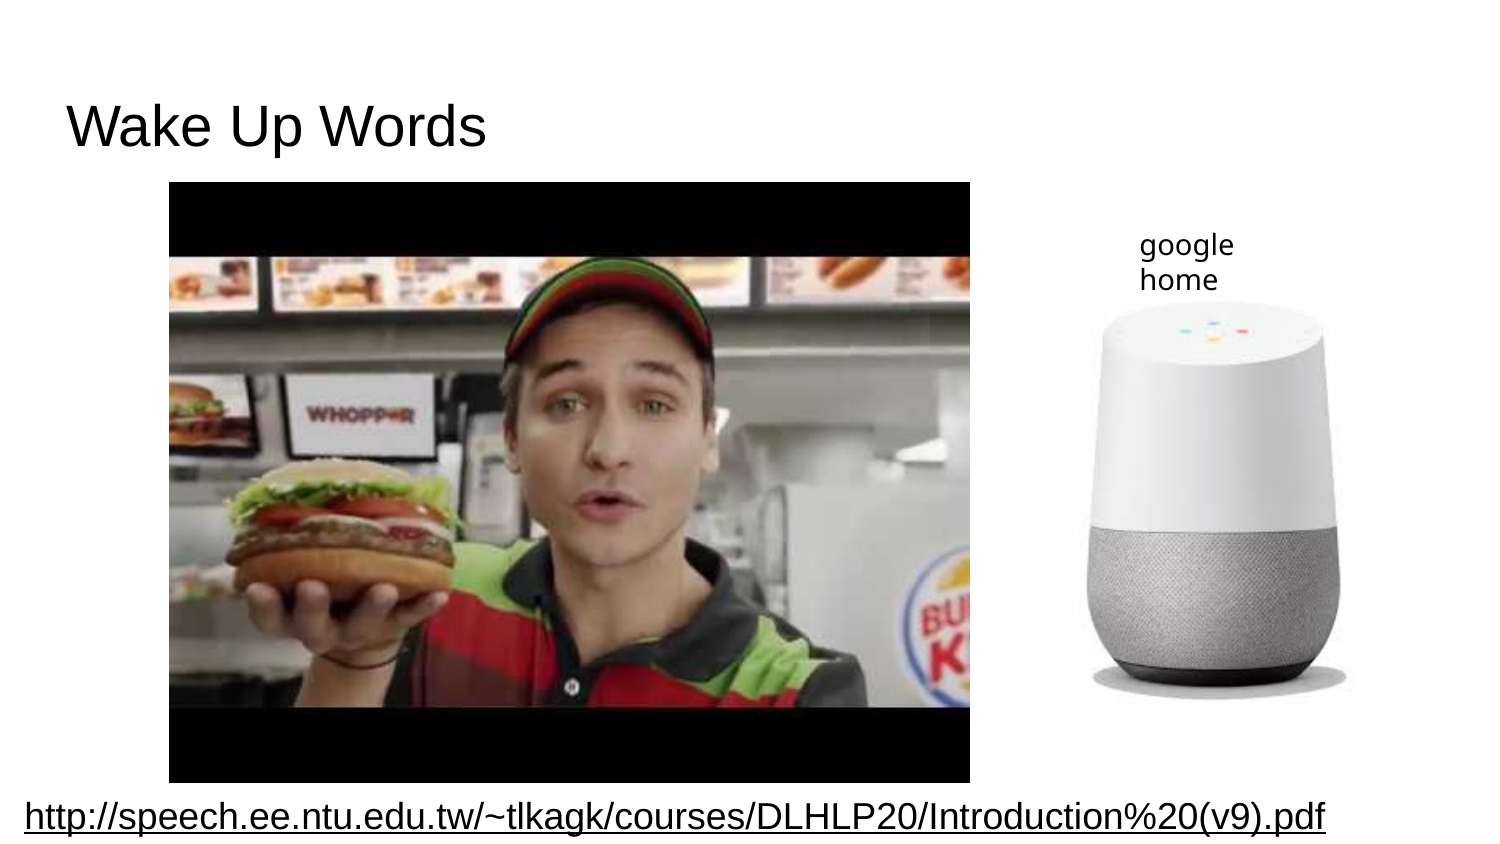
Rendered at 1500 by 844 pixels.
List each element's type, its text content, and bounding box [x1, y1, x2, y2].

title Wake Up Words [51, 72, 1449, 167]
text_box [1066, 210, 1362, 712]
picture [169, 182, 971, 784]
list http://speech.ee.ntu.edu.tw/~tlkagk/courses/DLHLP20/Introduction%20(v9).pdf [9, 770, 1385, 844]
